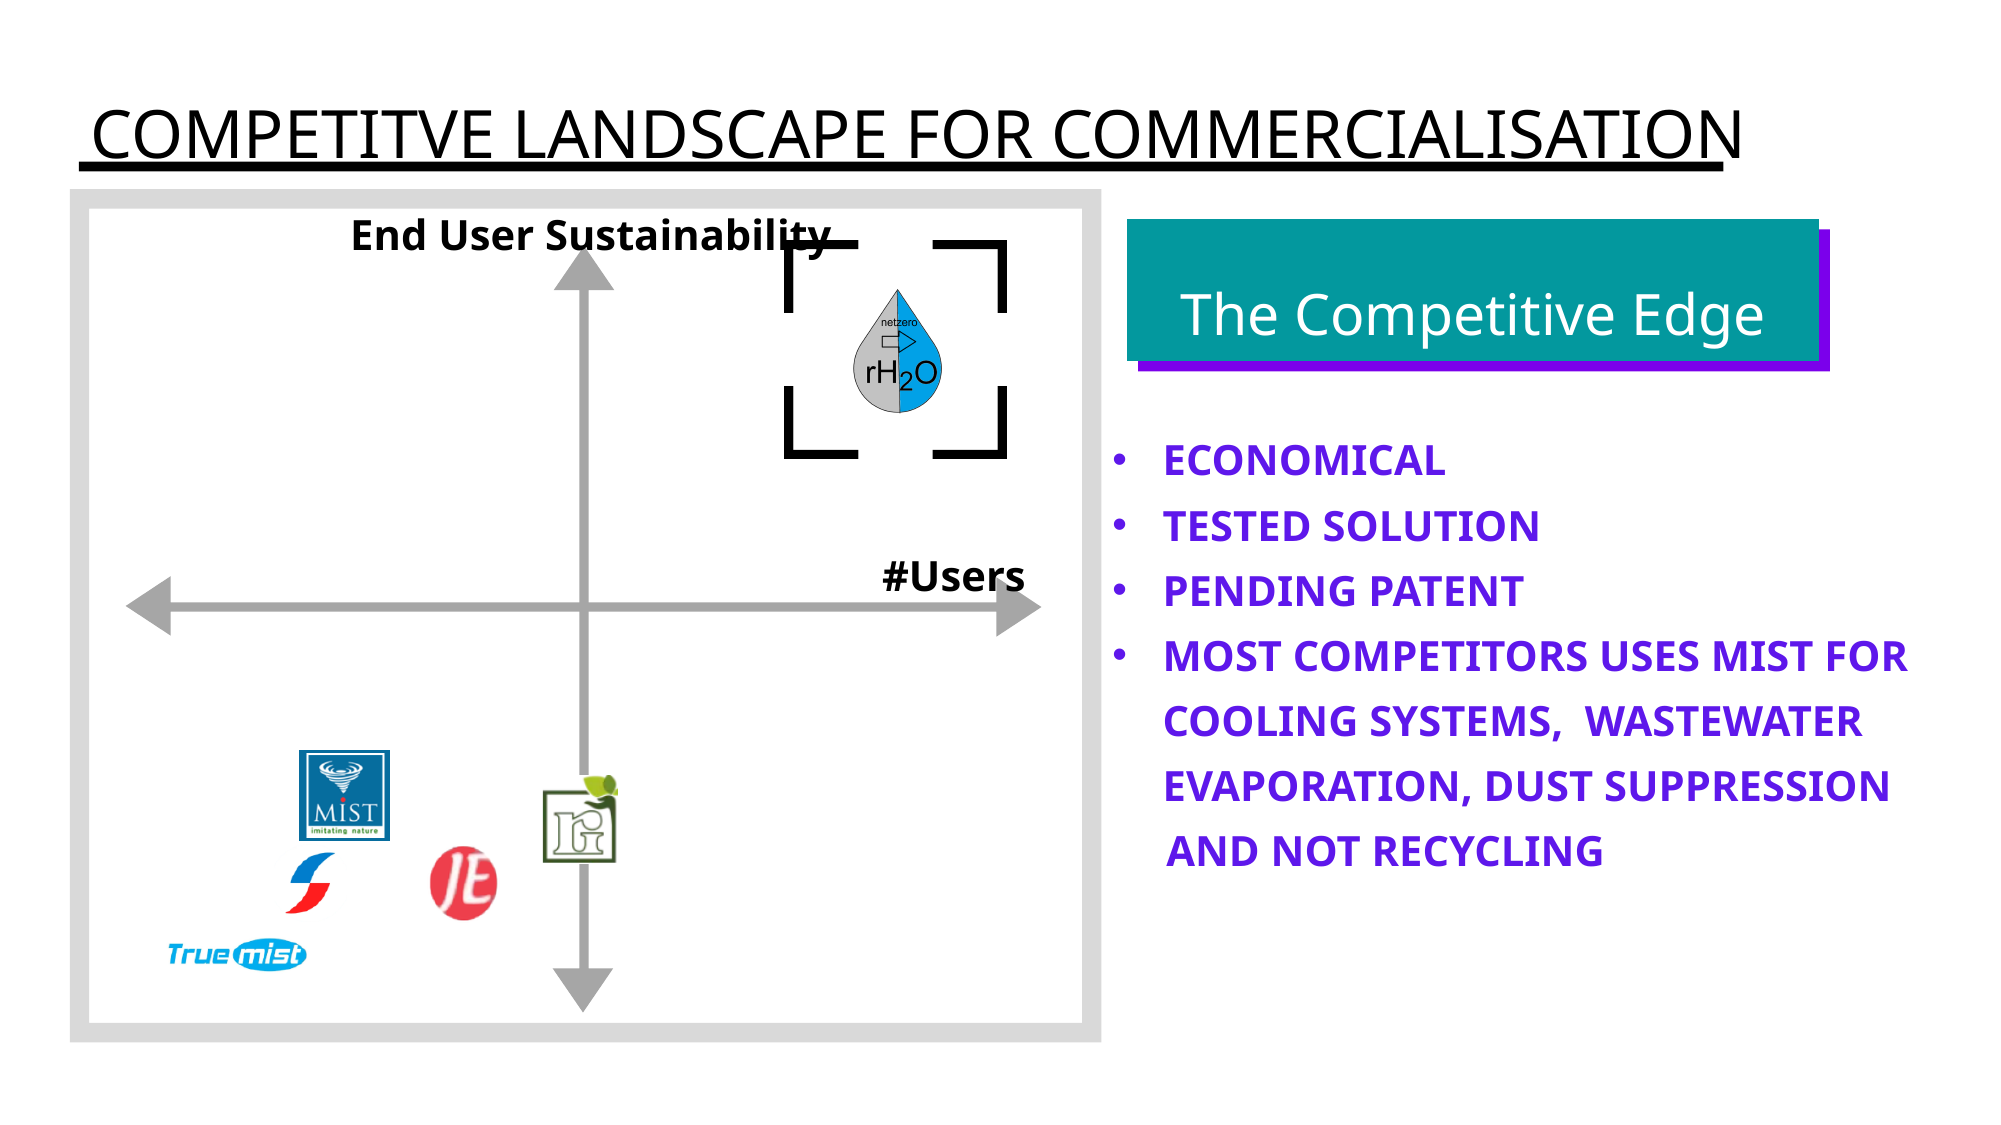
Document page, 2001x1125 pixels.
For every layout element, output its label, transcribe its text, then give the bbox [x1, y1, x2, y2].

picture [839, 276, 960, 427]
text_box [1127, 218, 1830, 372]
text_box COMPETITVE LANDSCAPE FOR COMMERCIALISATION [90, 65, 1893, 172]
text_box ECONOMICAL TESTED SOLUTION PENDING PATENT MOST COMPETITORS USES MIST FOR COOLING SYSTEMS, WASTEWATER EVAPORATION, DUST SUPPRESSION AND NOT RECYCLING [1180, 419, 2000, 940]
picture [155, 932, 317, 975]
picture [425, 836, 507, 926]
text_box [78, 161, 90, 172]
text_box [69, 188, 1180, 1043]
picture [274, 840, 347, 923]
picture [307, 754, 384, 837]
picture [536, 775, 618, 865]
